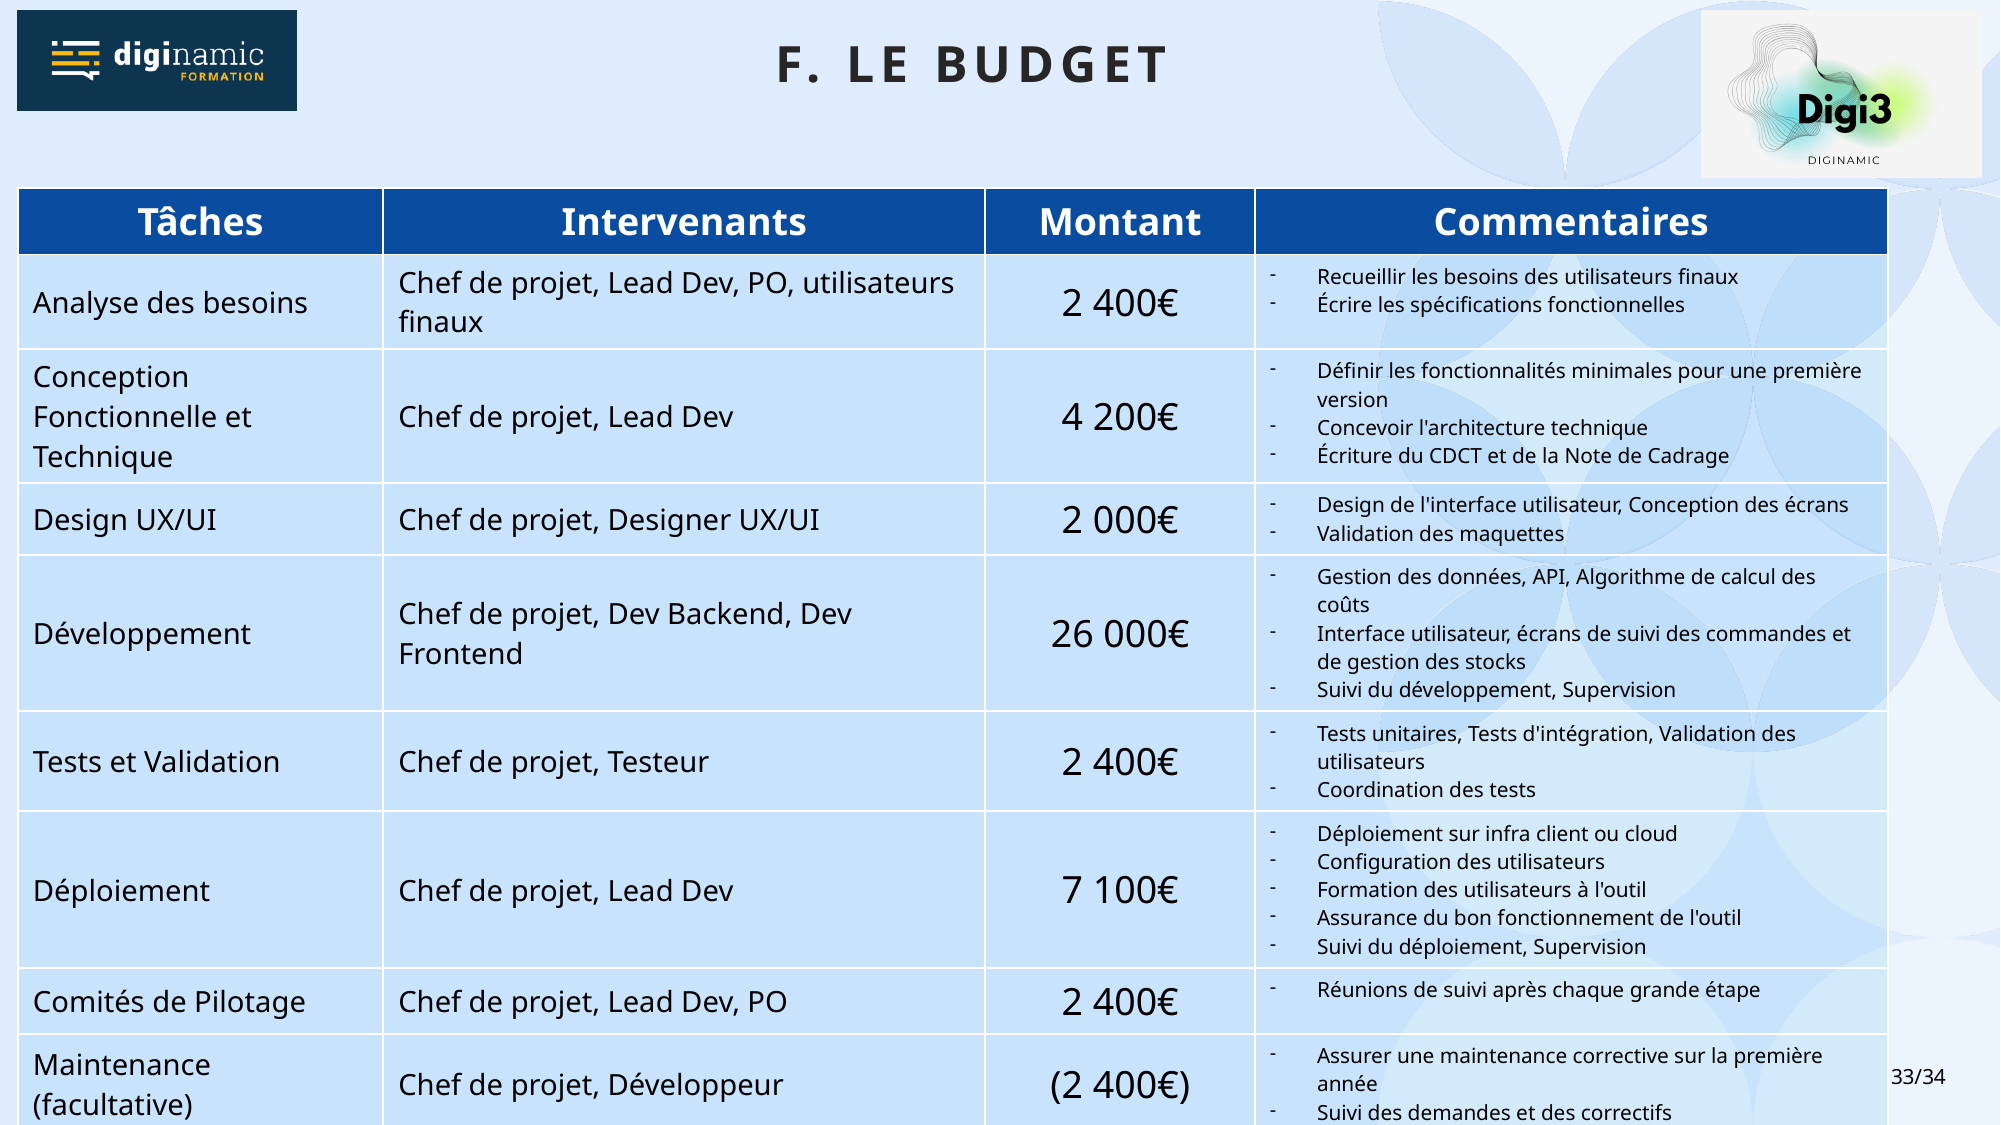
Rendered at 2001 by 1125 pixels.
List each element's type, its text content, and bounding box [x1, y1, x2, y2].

table_cell Comités de Pilotage [19, 969, 382, 1033]
table_header Commentaires [1256, 189, 1887, 254]
table_cell 2 000€ [986, 484, 1254, 554]
table_cell Recueillir les besoins des utilisateurs finaux Écrire les spécifications fonctionnelles [1256, 255, 1887, 348]
table_cell 26 000€ [986, 556, 1254, 710]
table_cell (2 400€) [986, 1035, 1254, 1125]
table_cell Conception Fonctionnelle et Technique [19, 350, 382, 482]
table_cell Chef de projet, Développeur [384, 1035, 984, 1125]
table_cell Design UX/UI [19, 484, 382, 554]
table_cell Déploiement [19, 812, 382, 967]
table_cell 2 400€ [986, 255, 1254, 348]
table_cell Réunions de suivi après chaque grande étape [1256, 969, 1887, 1033]
table_cell Tests et Validation [19, 712, 382, 810]
table_cell Assurer une maintenance corrective sur la première année Suivi des demandes et des correctifs [1256, 1035, 1887, 1125]
table_cell Tests unitaires, Tests d'intégration, Validation des utilisateurs Coordination des tests [1256, 712, 1887, 810]
table_header Tâches [19, 189, 382, 254]
table_cell Chef de projet, Lead Dev [384, 350, 984, 482]
table_cell Analyse des besoins [19, 255, 382, 348]
table_cell 2 400€ [986, 969, 1254, 1033]
table_cell Développement [19, 556, 382, 710]
table_cell 2 400€ [986, 712, 1254, 810]
table_cell Déploiement sur infra client ou cloud Configuration des utilisateurs Formation des utilisateurs à l'outil Assurance du bon fonctionnement de l'outil Suivi du déploiement, Supervision [1256, 812, 1887, 967]
table_header Intervenants [384, 189, 984, 254]
title F. Le Budget [112, 38, 1701, 131]
table_cell Chef de projet, Designer UX/UI [384, 484, 984, 554]
table_cell Chef de projet, Lead Dev, PO, utilisateurs finaux [384, 255, 984, 348]
table_cell Chef de projet, Testeur [384, 712, 984, 810]
table_cell Chef de projet, Dev Backend, Dev Frontend [384, 556, 984, 710]
table_cell Maintenance (facultative) [19, 1035, 382, 1125]
picture [1378, 0, 2000, 1125]
table_header Montant [986, 189, 1254, 254]
slide_number 33/34 [1889, 1052, 1946, 1100]
table_cell Définir les fonctionnalités minimales pour une première version Concevoir l'architecture technique Écriture du CDCT et de la Note de Cadrage [1256, 350, 1887, 482]
table_cell Design de l'interface utilisateur, Conception des écrans Validation des maquettes [1256, 484, 1887, 554]
table_cell Chef de projet, Lead Dev, PO [384, 969, 984, 1033]
table_cell 7 100€ [986, 812, 1254, 967]
picture [17, 10, 297, 111]
table_cell Chef de projet, Lead Dev [384, 812, 984, 967]
table_cell Gestion des données, API, Algorithme de calcul des coûts Interface utilisateur, écrans de suivi des commandes et de gestion des stocks Suivi du développement, Supervision [1256, 556, 1887, 710]
table_cell 4 200€ [986, 350, 1254, 482]
